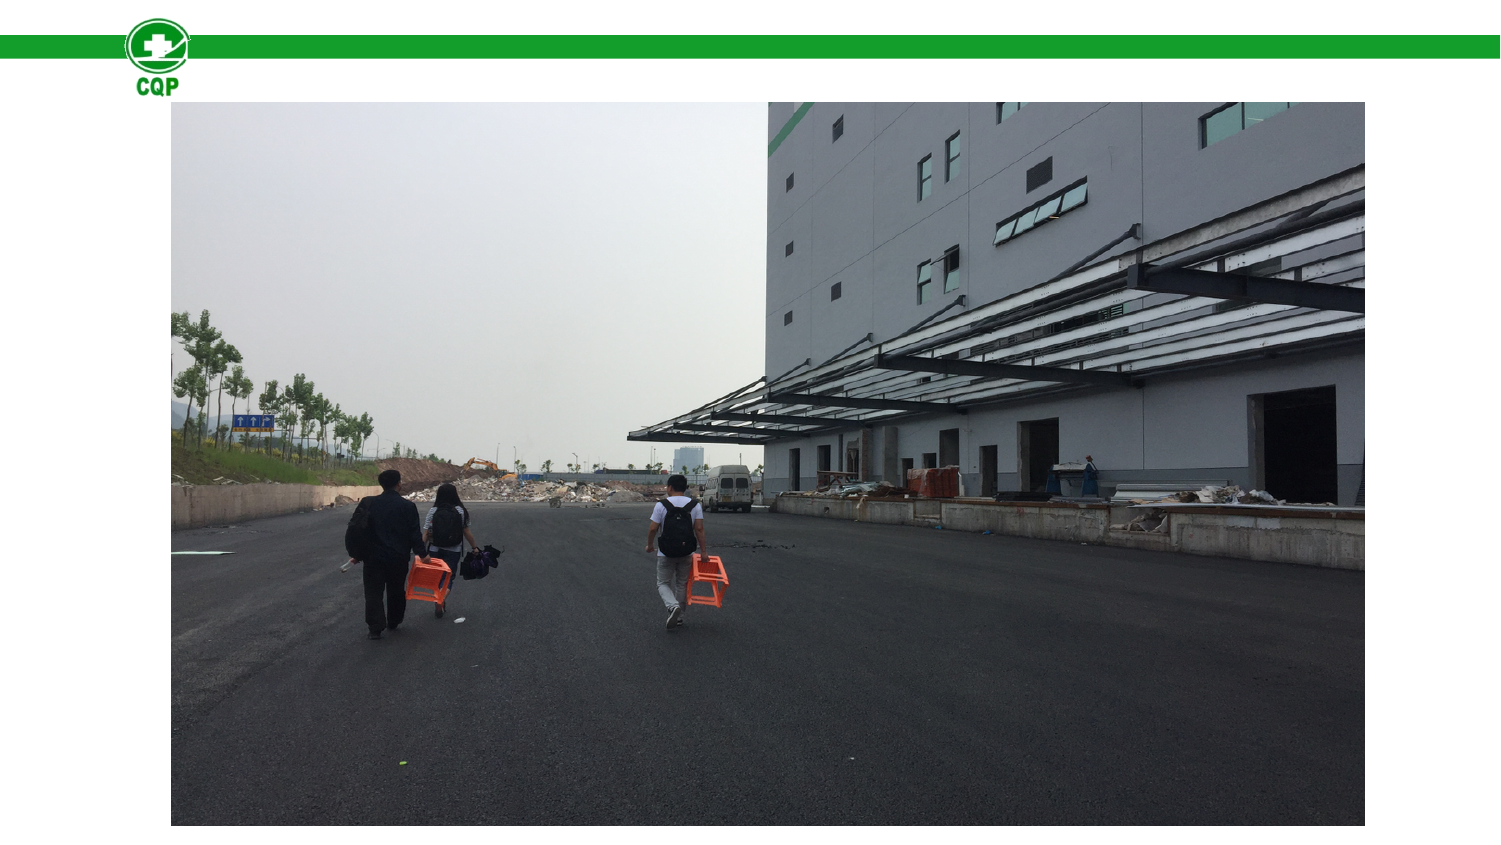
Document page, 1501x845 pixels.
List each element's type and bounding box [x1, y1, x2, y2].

picture [118, 11, 1365, 826]
